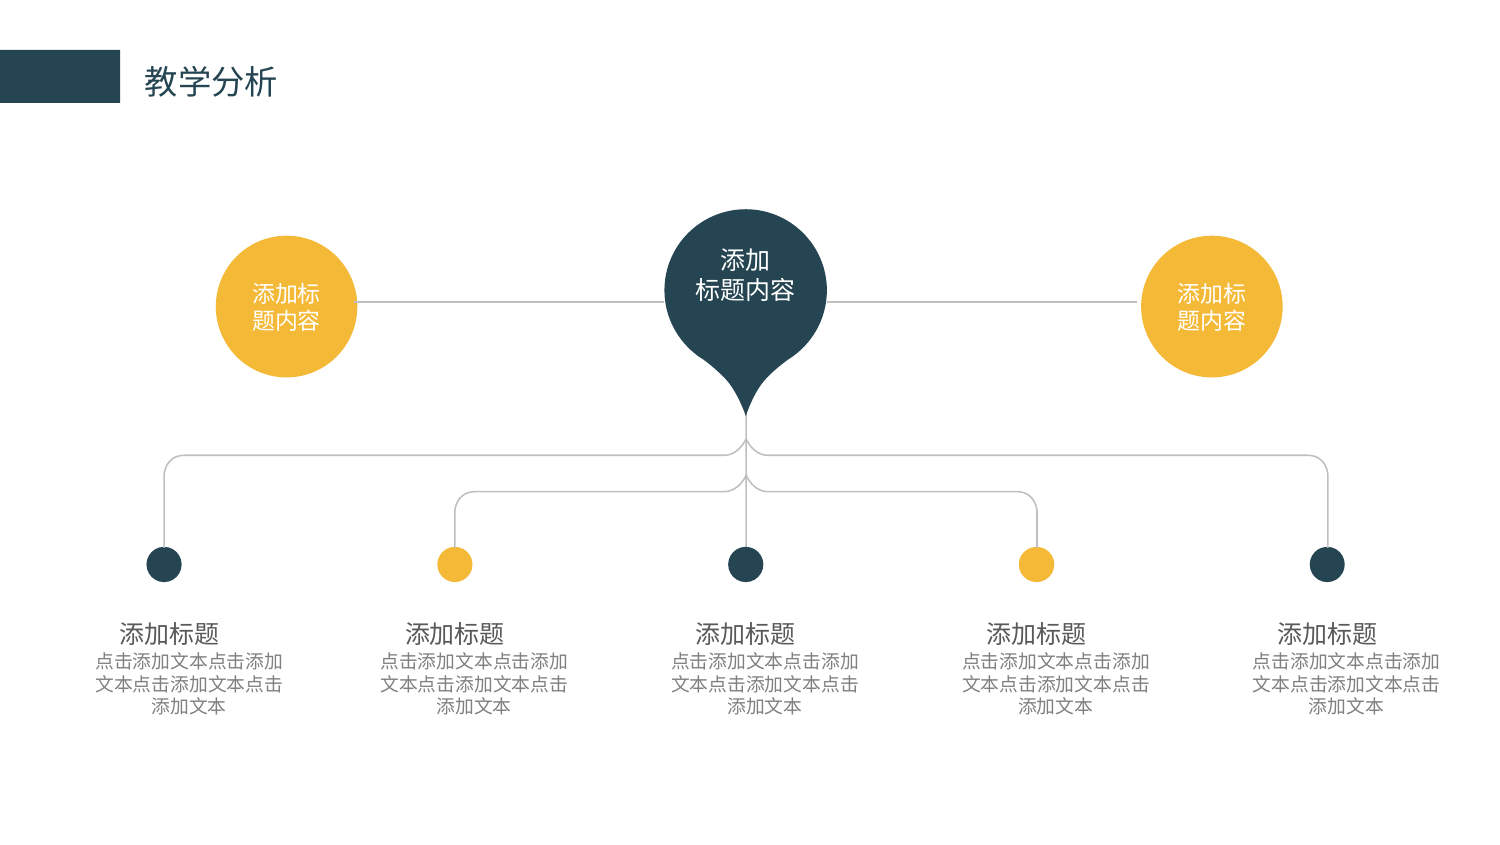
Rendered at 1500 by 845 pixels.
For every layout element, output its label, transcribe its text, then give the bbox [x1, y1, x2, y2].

text_box 添加标题内容 [1139, 233, 1285, 380]
text_box [726, 544, 766, 585]
text_box [164, 438, 746, 548]
text_box 添加 标题内容 [662, 207, 829, 419]
text_box 添加标题 [68, 597, 271, 654]
text_box 点击添加文本点击添加文本点击添加文本点击添加文本 [652, 643, 877, 723]
text_box 添加标题 [353, 597, 556, 654]
text_box [435, 544, 475, 585]
text_box [1016, 544, 1057, 585]
text_box 点击添加文本点击添加文本点击添加文本点击添加文本 [76, 643, 302, 723]
text_box 添加标题 [935, 597, 1138, 654]
text_box [144, 544, 184, 585]
text_box 添加标题 [1226, 597, 1429, 654]
text_box 添加标题内容 [213, 233, 360, 380]
text_box [746, 475, 1038, 548]
text_box 点击添加文本点击添加文本点击添加文本点击添加文本 [943, 643, 1168, 723]
text_box [1307, 544, 1347, 585]
text_box 点击添加文本点击添加文本点击添加文本点击添加文本 [1234, 643, 1459, 723]
text_box 点击添加文本点击添加文本点击添加文本点击添加文本 [361, 643, 587, 723]
text_box [454, 475, 746, 548]
text_box [746, 438, 1328, 548]
text_box 添加标题 [644, 597, 847, 654]
